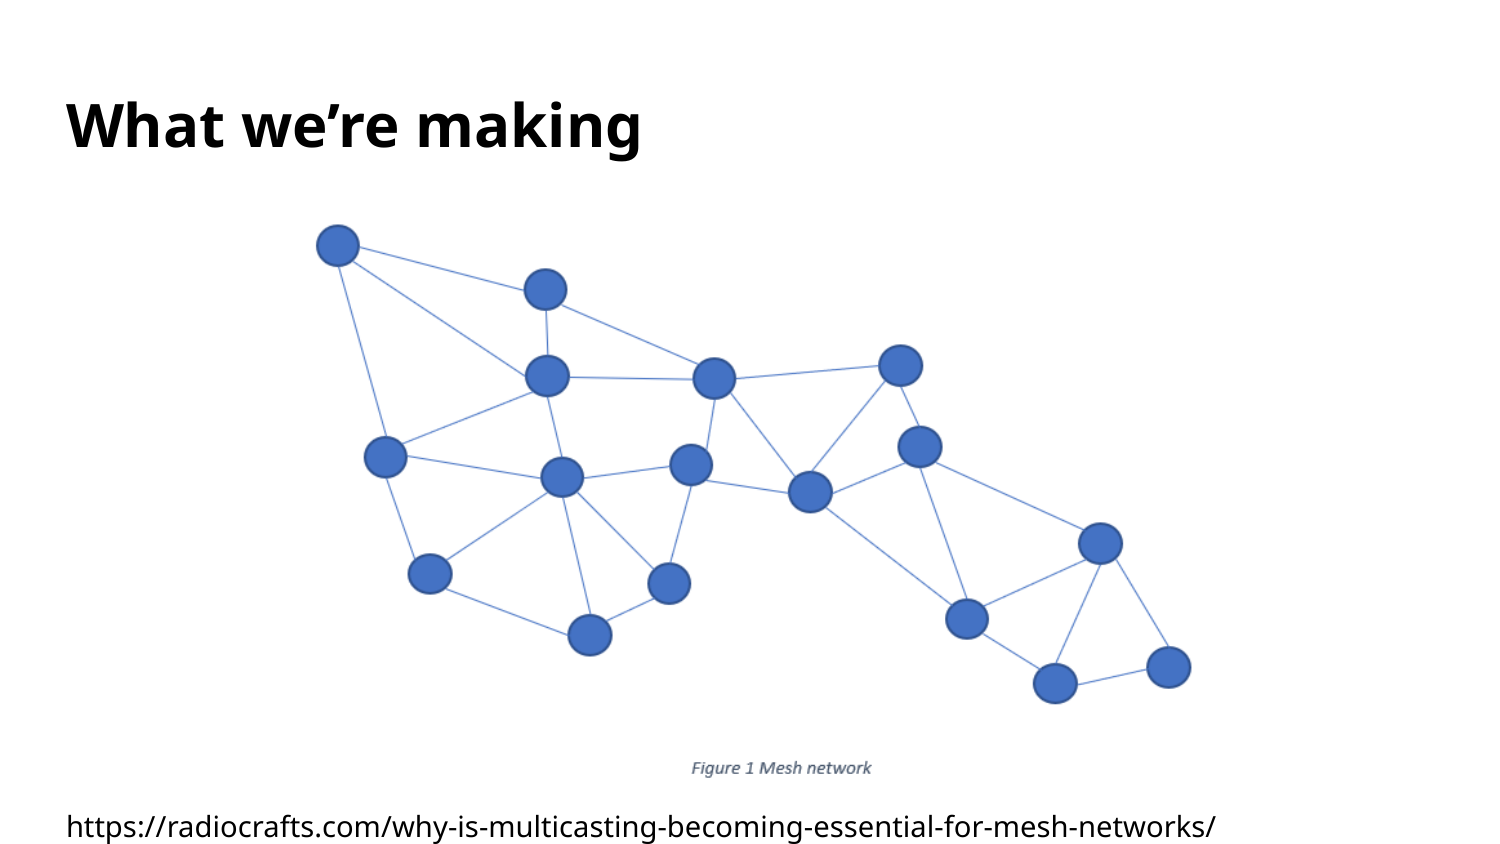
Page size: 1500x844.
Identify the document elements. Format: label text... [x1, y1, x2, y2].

title What we’re making [51, 72, 1449, 176]
text_box https://radiocrafts.com/why-is-multicasting-becoming-essential-for-mesh-networks/ [51, 793, 1449, 844]
picture [243, 204, 1256, 824]
